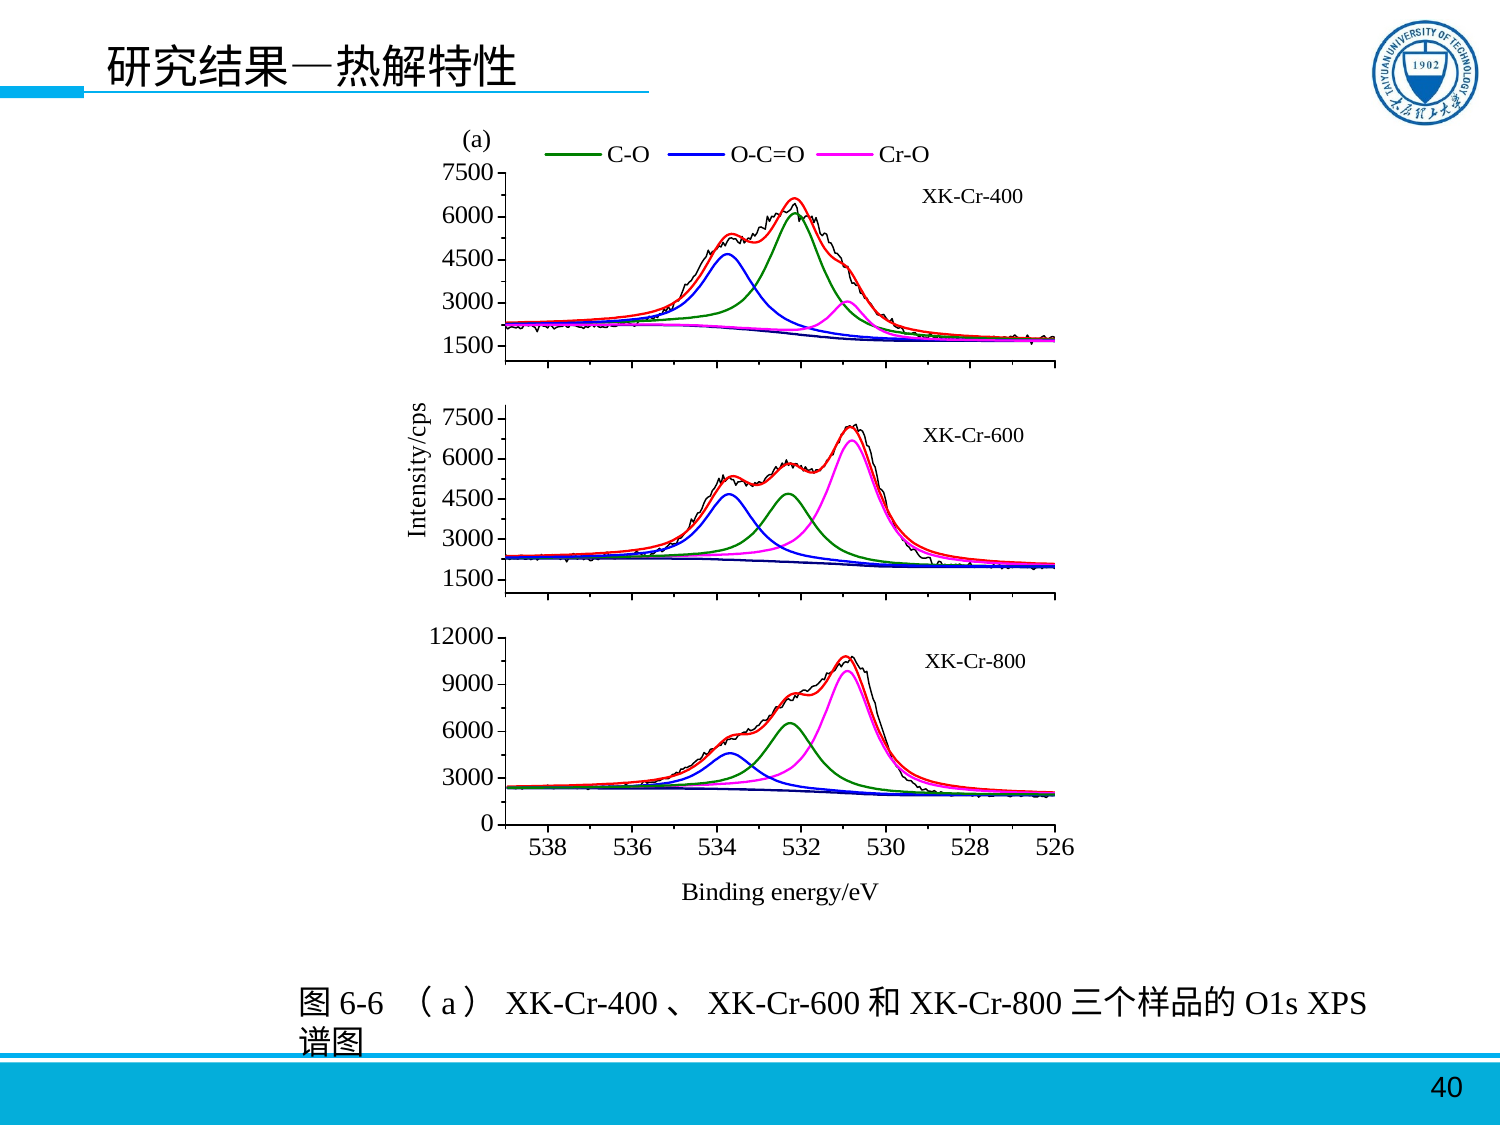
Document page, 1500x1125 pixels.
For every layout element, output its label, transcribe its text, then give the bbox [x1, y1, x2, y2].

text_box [395, 83, 1129, 978]
picture [1371, 19, 1479, 126]
text_box 图6-6 （a）XK-Cr-400、XK-Cr-600和XK-Cr-800三个样品的O1s XPS谱图 [283, 973, 1409, 1069]
slide_number 40 [1128, 1061, 1479, 1125]
text_box 研究结果—热解特性 [91, 31, 656, 91]
text_box [0, 86, 84, 99]
